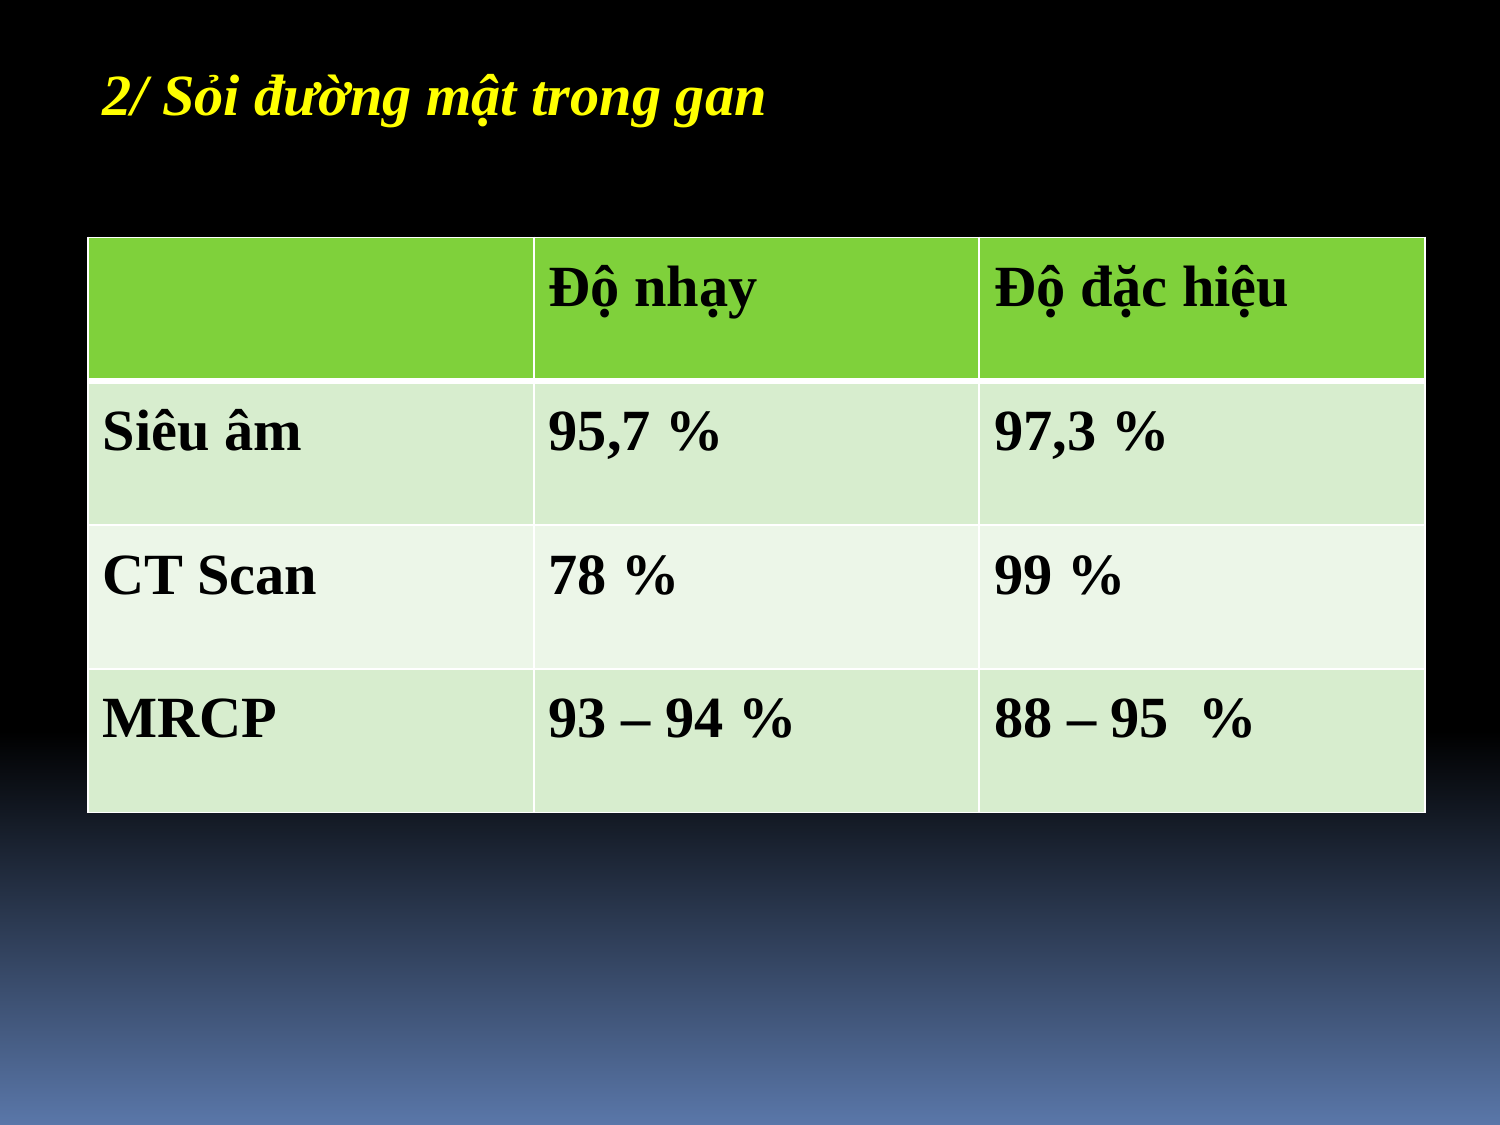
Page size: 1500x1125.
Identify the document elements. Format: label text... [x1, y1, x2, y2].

table_header Độ đặc hiệu [980, 238, 1424, 378]
table_header [89, 238, 533, 378]
table_cell 97,3 % [980, 384, 1424, 524]
table_header Độ nhạy [535, 238, 978, 378]
table_cell 88 – 95 % [980, 670, 1424, 812]
table_cell 99 % [980, 526, 1424, 668]
table_cell 93 – 94 % [535, 670, 978, 812]
table_cell 95,7 % [535, 384, 978, 524]
table_cell CT Scan [89, 526, 533, 668]
table_cell 78 % [535, 526, 978, 668]
table_cell MRCP [89, 670, 533, 812]
table_cell Siêu âm [89, 384, 533, 524]
text_box 2/ Sỏi đường mật trong gan [87, 50, 1175, 135]
